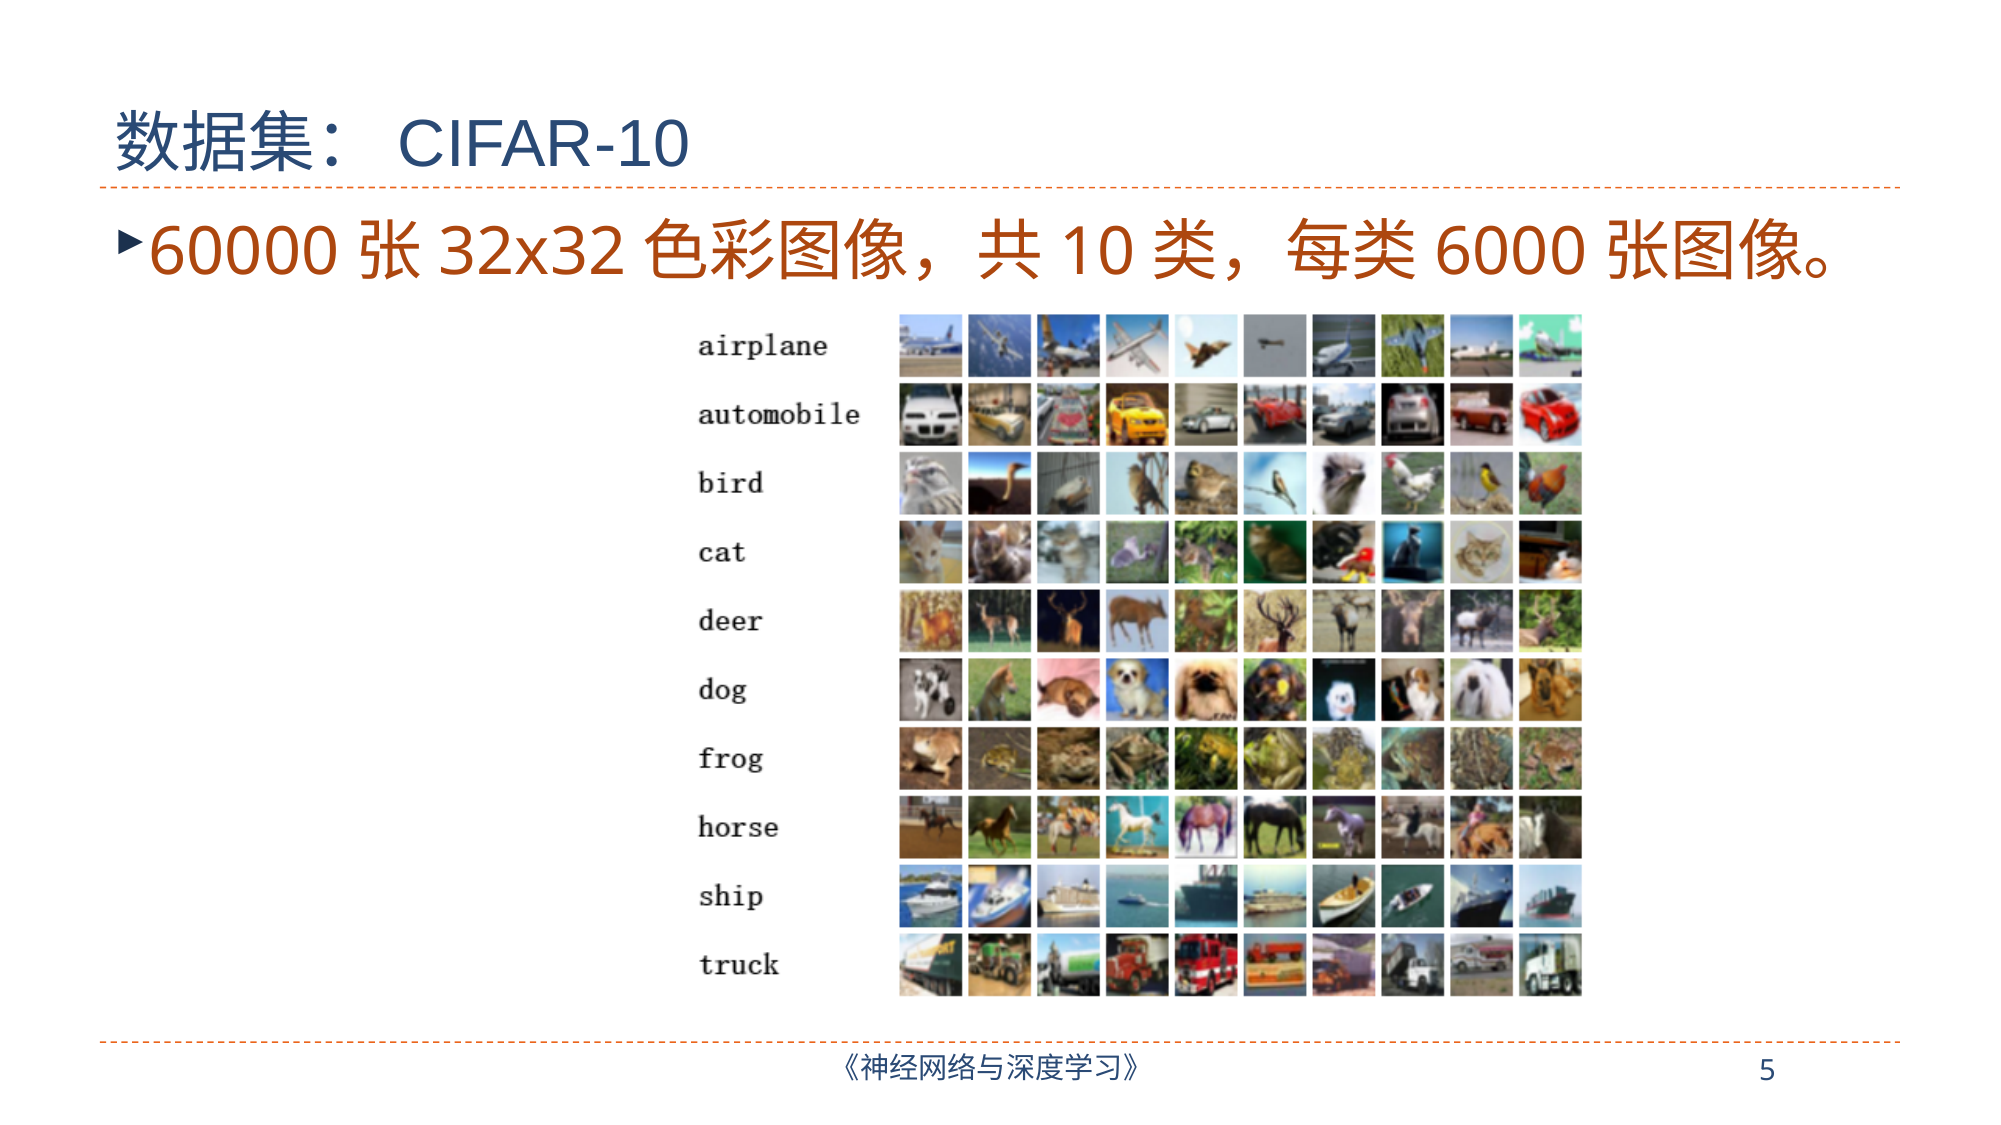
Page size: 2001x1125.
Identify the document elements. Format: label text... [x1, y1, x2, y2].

list 60000张32x32色彩图像，共10类，每类6000张图像。 [99, 200, 1900, 1006]
picture [687, 309, 1593, 1012]
title 数据集：CIFAR-10 [99, 24, 1900, 188]
